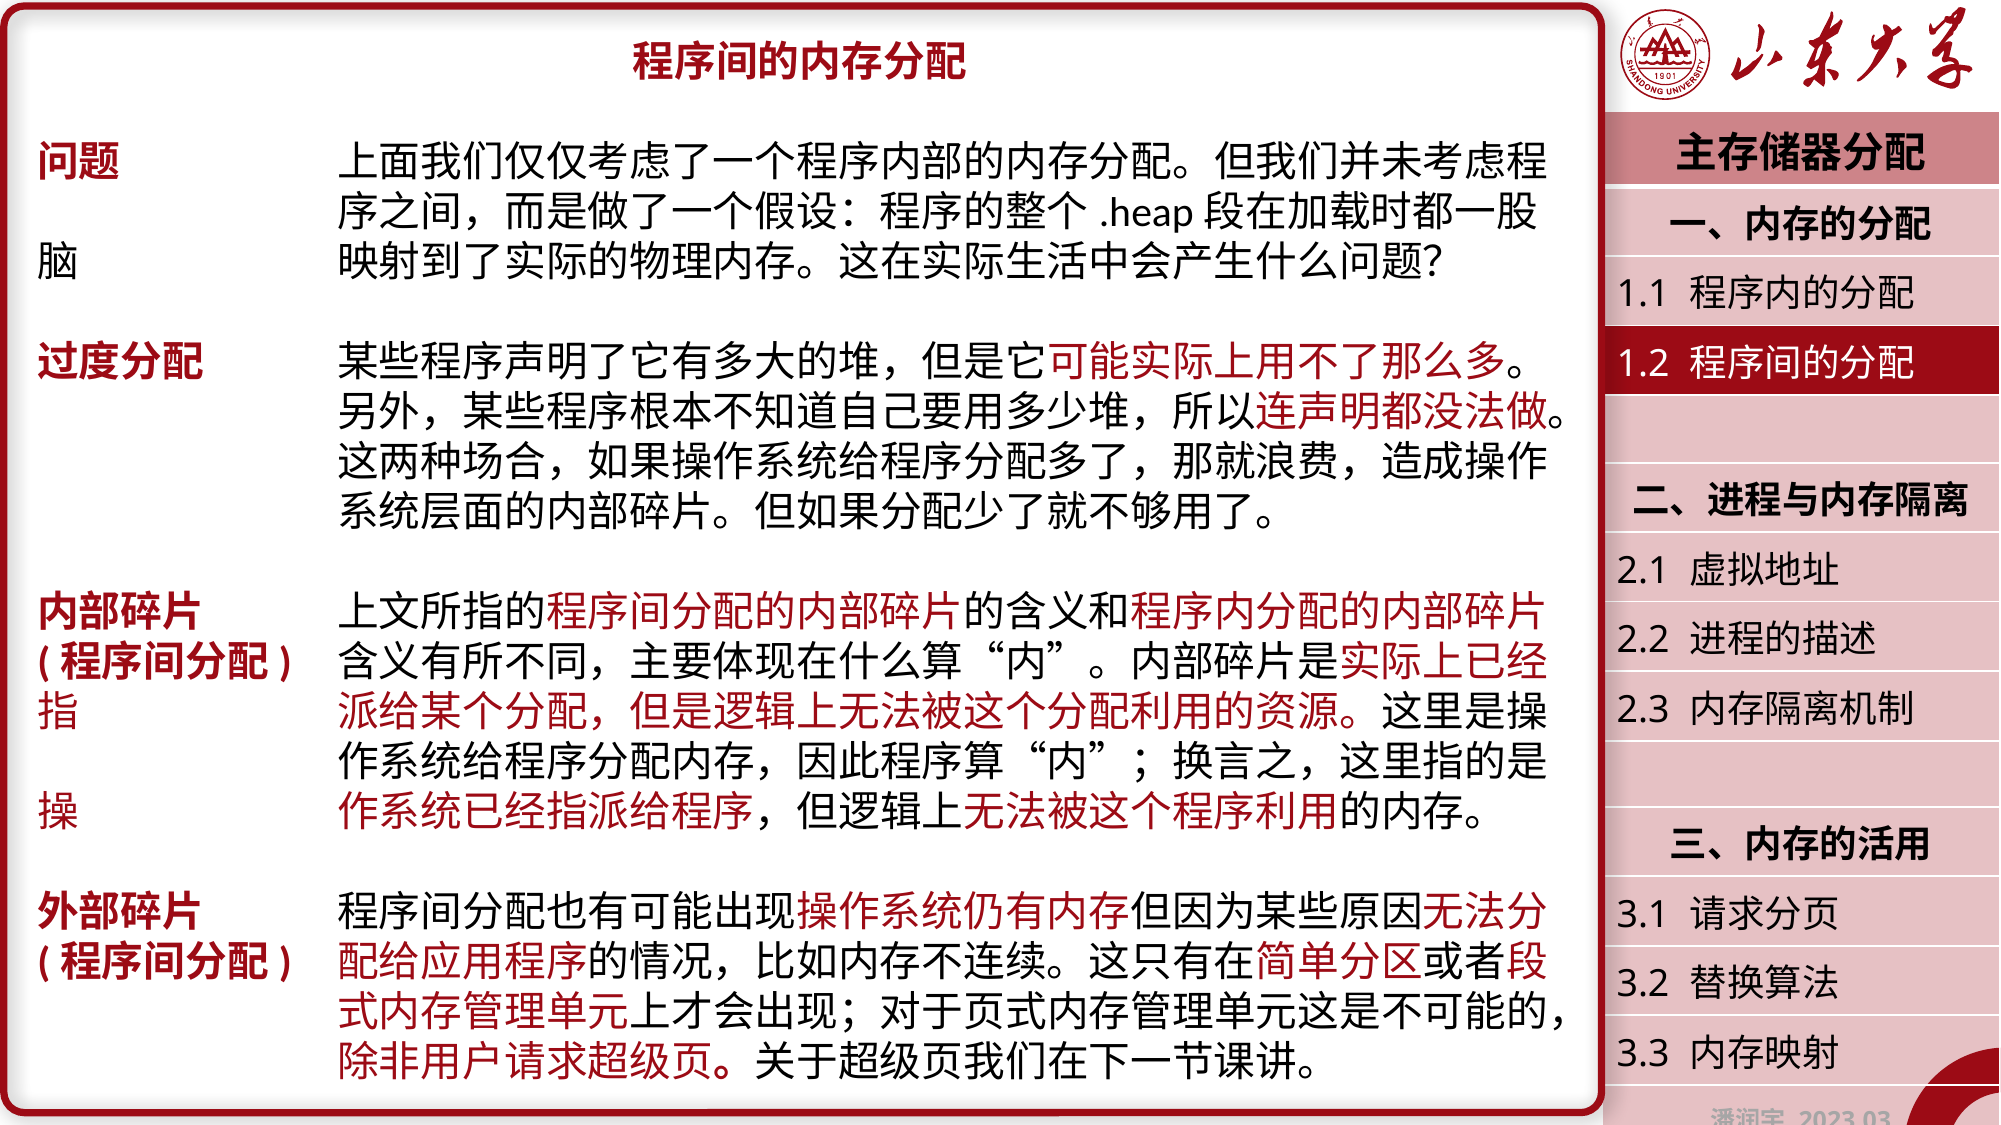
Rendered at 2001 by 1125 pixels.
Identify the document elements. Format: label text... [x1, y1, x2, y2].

table_cell 2.1 虚拟地址 [1619, 533, 1999, 601]
text_box [1610, 189, 1614, 255]
table_cell [1618, 396, 1999, 462]
table_cell 三、内存的活用 [1619, 808, 1999, 875]
text_box [1620, 5, 1977, 100]
text_box [1610, 877, 1614, 945]
text_box [2, 4, 1603, 1114]
text_box 程序间的内存分配 问题 上面我们仅仅考虑了一个程序内部的内存分配。但我们并未考虑程 序之间，而是做了一个假设：程序的整个.heap段在加载时都一股脑 映射到了实际的物理内存。这在实际生活中会产生什么问题？ 过度分配 某些程序声明了它有多大的堆，但是它可能实际上用不了那么多。 另外，某些程序根本不知道自己要用多少堆，所以连声明都没法做。 这两种场合，如果操作系统给程序分配多了，那就浪费，造成操作 系统层面的内部碎片。但如果分配少了就不够用了。 内部碎片 上文所指的程序间分配的内部碎片的含义和程序内分配的内部碎片(程序间分配) 含义有所不同，主要体现在什么算“内”。内部碎片是实际上已经指 派给某个分配，但是逻辑上无法被这个分配利用的资源。这里是操 作系统给程序分配内存，因此程序算“内”；换言之，这里指的是操 作系统已经指派给程序，但逻辑上无法被这个程序利用的内存。 外部碎片 程序间分配也有可能出现操作系统仍有内存但因为某些原因无法分 (程序间分配) 配给应用程序的情况，比如内存不连续。这只有在简单分区或者段 式内存管理单元上才会出现；对于页式内存管理单元这是不可能的， 除非用户请求超级页。关于超级页我们在下一节课讲。 [22, 27, 1577, 1093]
table_header 主存储器分配 [1618, 112, 1999, 184]
text_box [1610, 257, 1614, 325]
text_box 段基址 [1610, 808, 1614, 875]
text_box 段内偏移量 [1610, 533, 1614, 601]
table_cell 二、进程与内存隔离 [1618, 464, 1999, 531]
text_box [1603, 1086, 1607, 1105]
table_cell 1.1 程序内的分配 [1618, 257, 1999, 325]
text_box 快表 [1610, 396, 1614, 462]
table_cell 2.2 进程的描述 [1619, 602, 1999, 670]
text_box [1603, 1086, 1614, 1116]
table_cell 3.1 请求分页 [1619, 877, 1999, 945]
text_box 段号 [1610, 464, 1614, 531]
text_box 段号 [1610, 602, 1614, 670]
table_cell 2.3 内存隔离机制 [1619, 672, 1999, 740]
table_cell 一、内存的分配 [1618, 189, 1999, 255]
table_cell 1.2 程序间的分配 [1618, 326, 1999, 394]
text_box 段基址 [1610, 672, 1614, 740]
text_box CPU寻址机构 [1610, 326, 1614, 394]
table_cell 3.2 替换算法 [1619, 947, 1999, 1014]
text_box [1610, 947, 1614, 1014]
table_cell 3.3 内存映射 [1619, 1016, 1999, 1084]
table_cell 潘润宇 2023.03 [1603, 1086, 1999, 1125]
table_cell 潘润宇 2023.03 [1610, 112, 1614, 184]
table_cell [1619, 742, 1999, 806]
text_box [1610, 1016, 1614, 1084]
text_box 段号 [1610, 742, 1614, 806]
